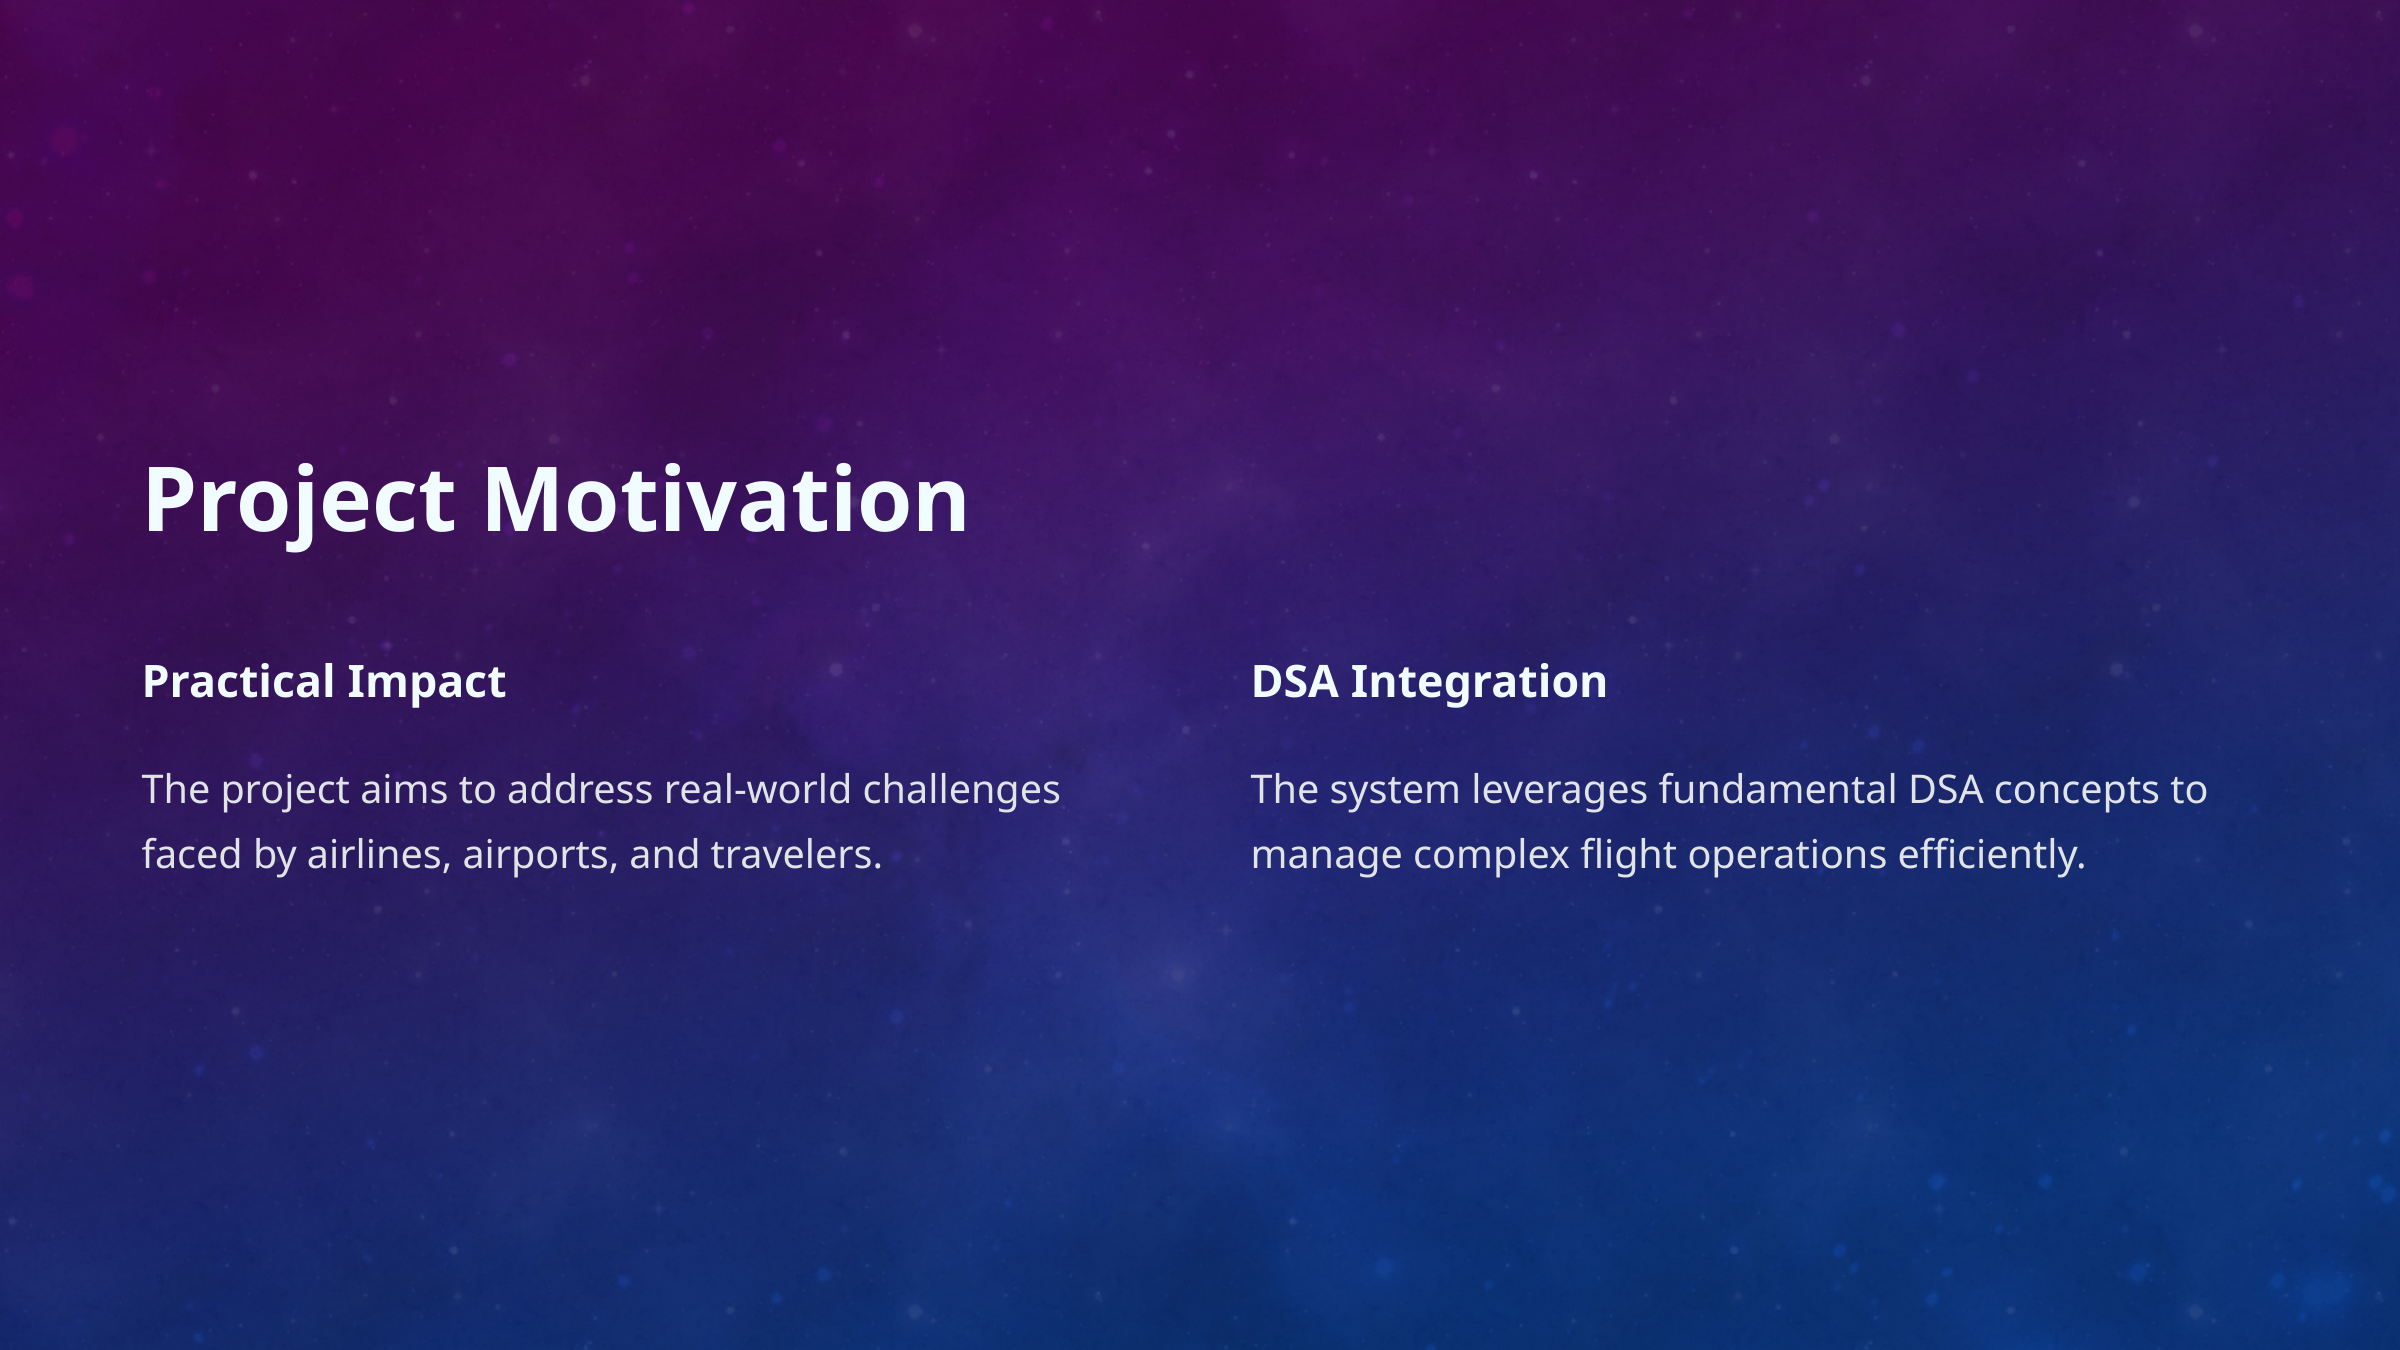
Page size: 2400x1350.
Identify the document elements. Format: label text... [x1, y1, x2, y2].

text_box The system leverages fundamental DSA concepts to manage complex flight operations efficiently. [1250, 747, 2260, 877]
picture [0, 0, 2400, 1350]
text_box Project Motivation [141, 436, 1042, 550]
text_box The project aims to address real-world challenges faced by airlines, airports, and travelers. [141, 747, 1151, 877]
text_box Practical Impact [141, 650, 592, 707]
text_box DSA Integration [1250, 650, 1701, 707]
